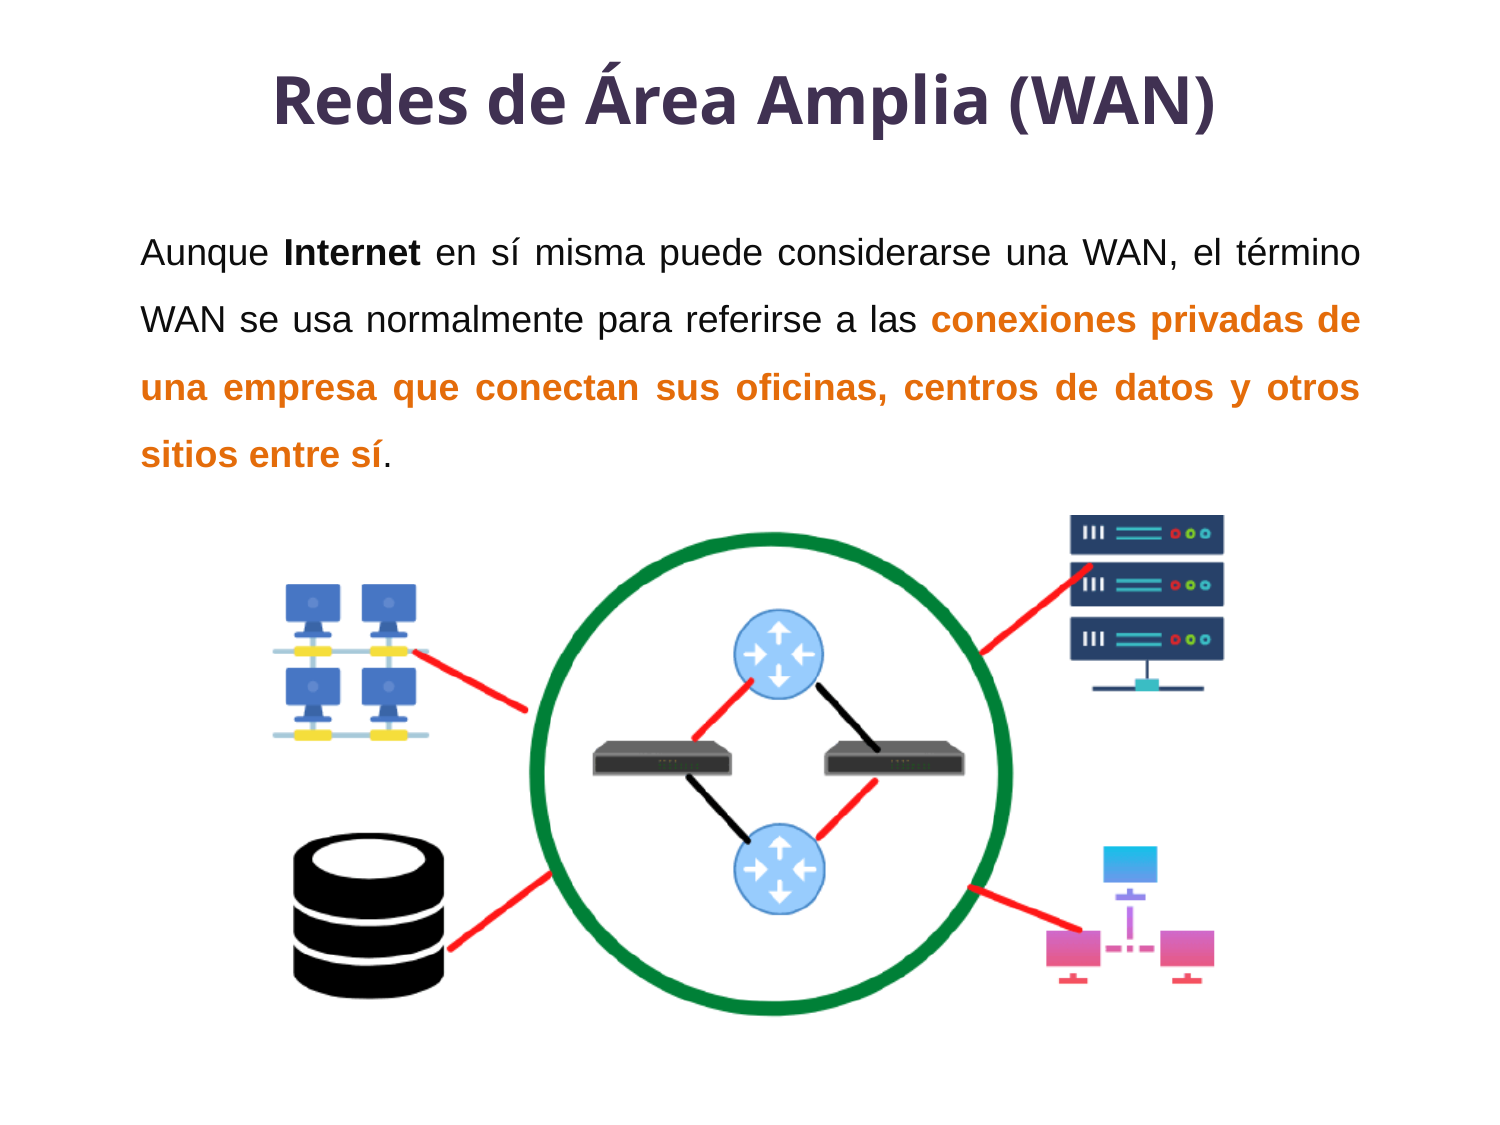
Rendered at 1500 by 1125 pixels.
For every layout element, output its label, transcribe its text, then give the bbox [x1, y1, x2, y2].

text_box Aunque Internet en sí misma puede considerarse una WAN, el término WAN se usa normalmente para referirse a las conexiones privadas de una empresa que conectan sus oficinas, centros de datos y otros sitios entre sí. [125, 197, 1376, 483]
text_box Redes de Área Amplia (WAN) [125, 50, 1363, 145]
picture [262, 514, 1238, 1024]
